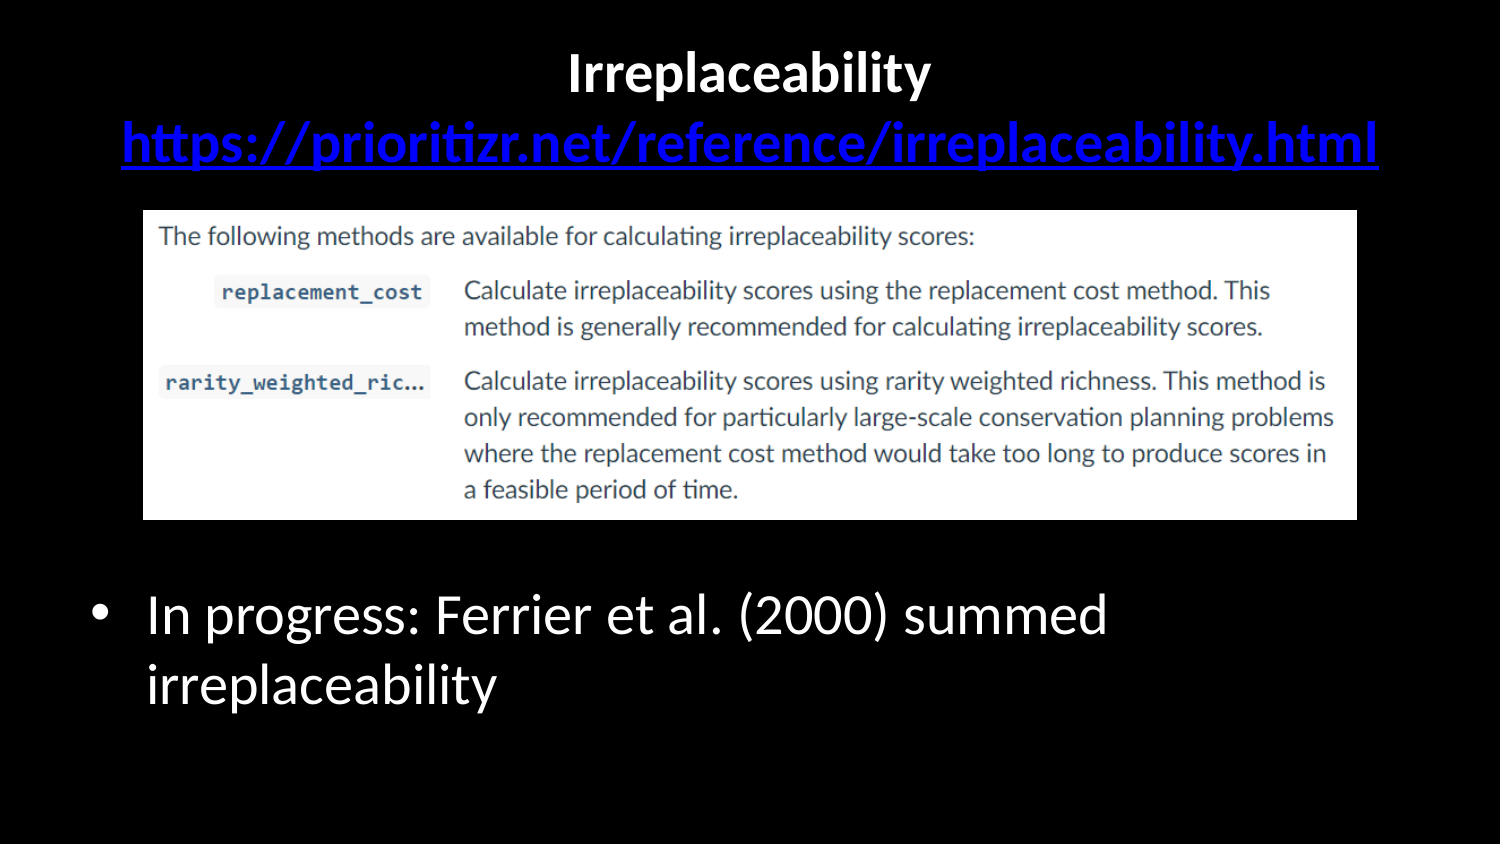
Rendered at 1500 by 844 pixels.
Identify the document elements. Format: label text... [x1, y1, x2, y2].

list In progress: Ferrier et al. (2000) summed irreplaceability [75, 196, 1425, 754]
picture [143, 209, 1357, 521]
title Irreplaceability https://prioritizr.net/reference/irreplaceability.html [75, 33, 1425, 175]
